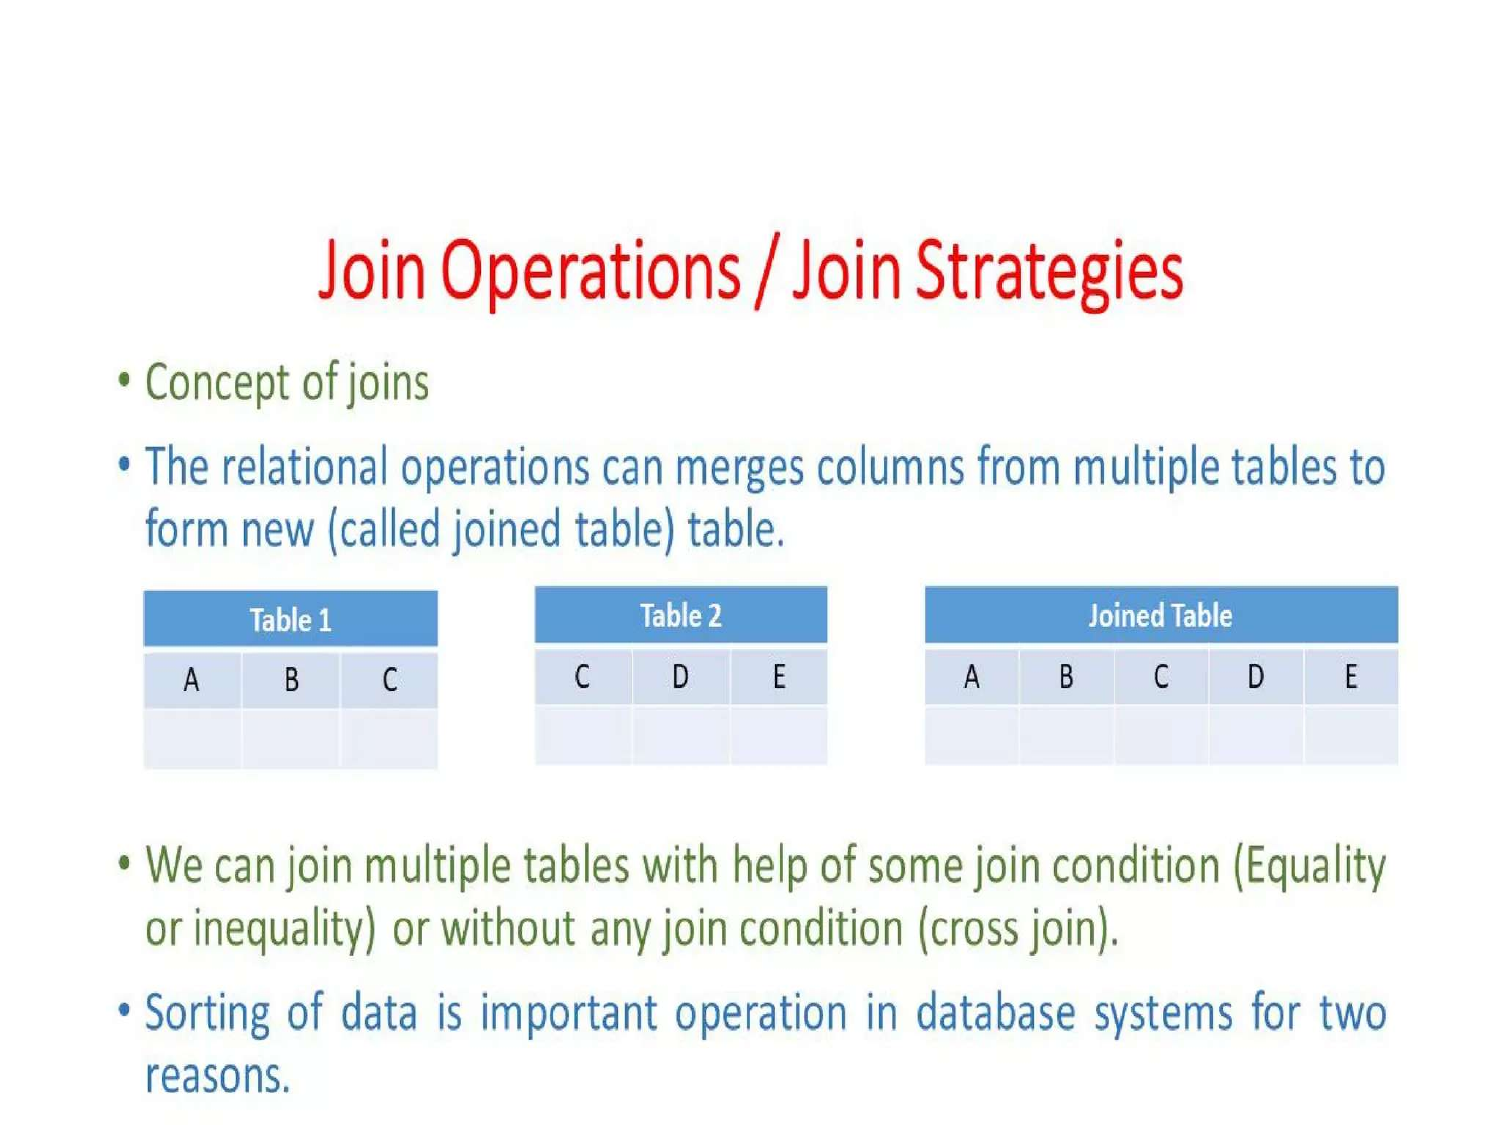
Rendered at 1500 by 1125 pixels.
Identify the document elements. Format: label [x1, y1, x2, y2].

picture [0, 140, 1500, 1125]
